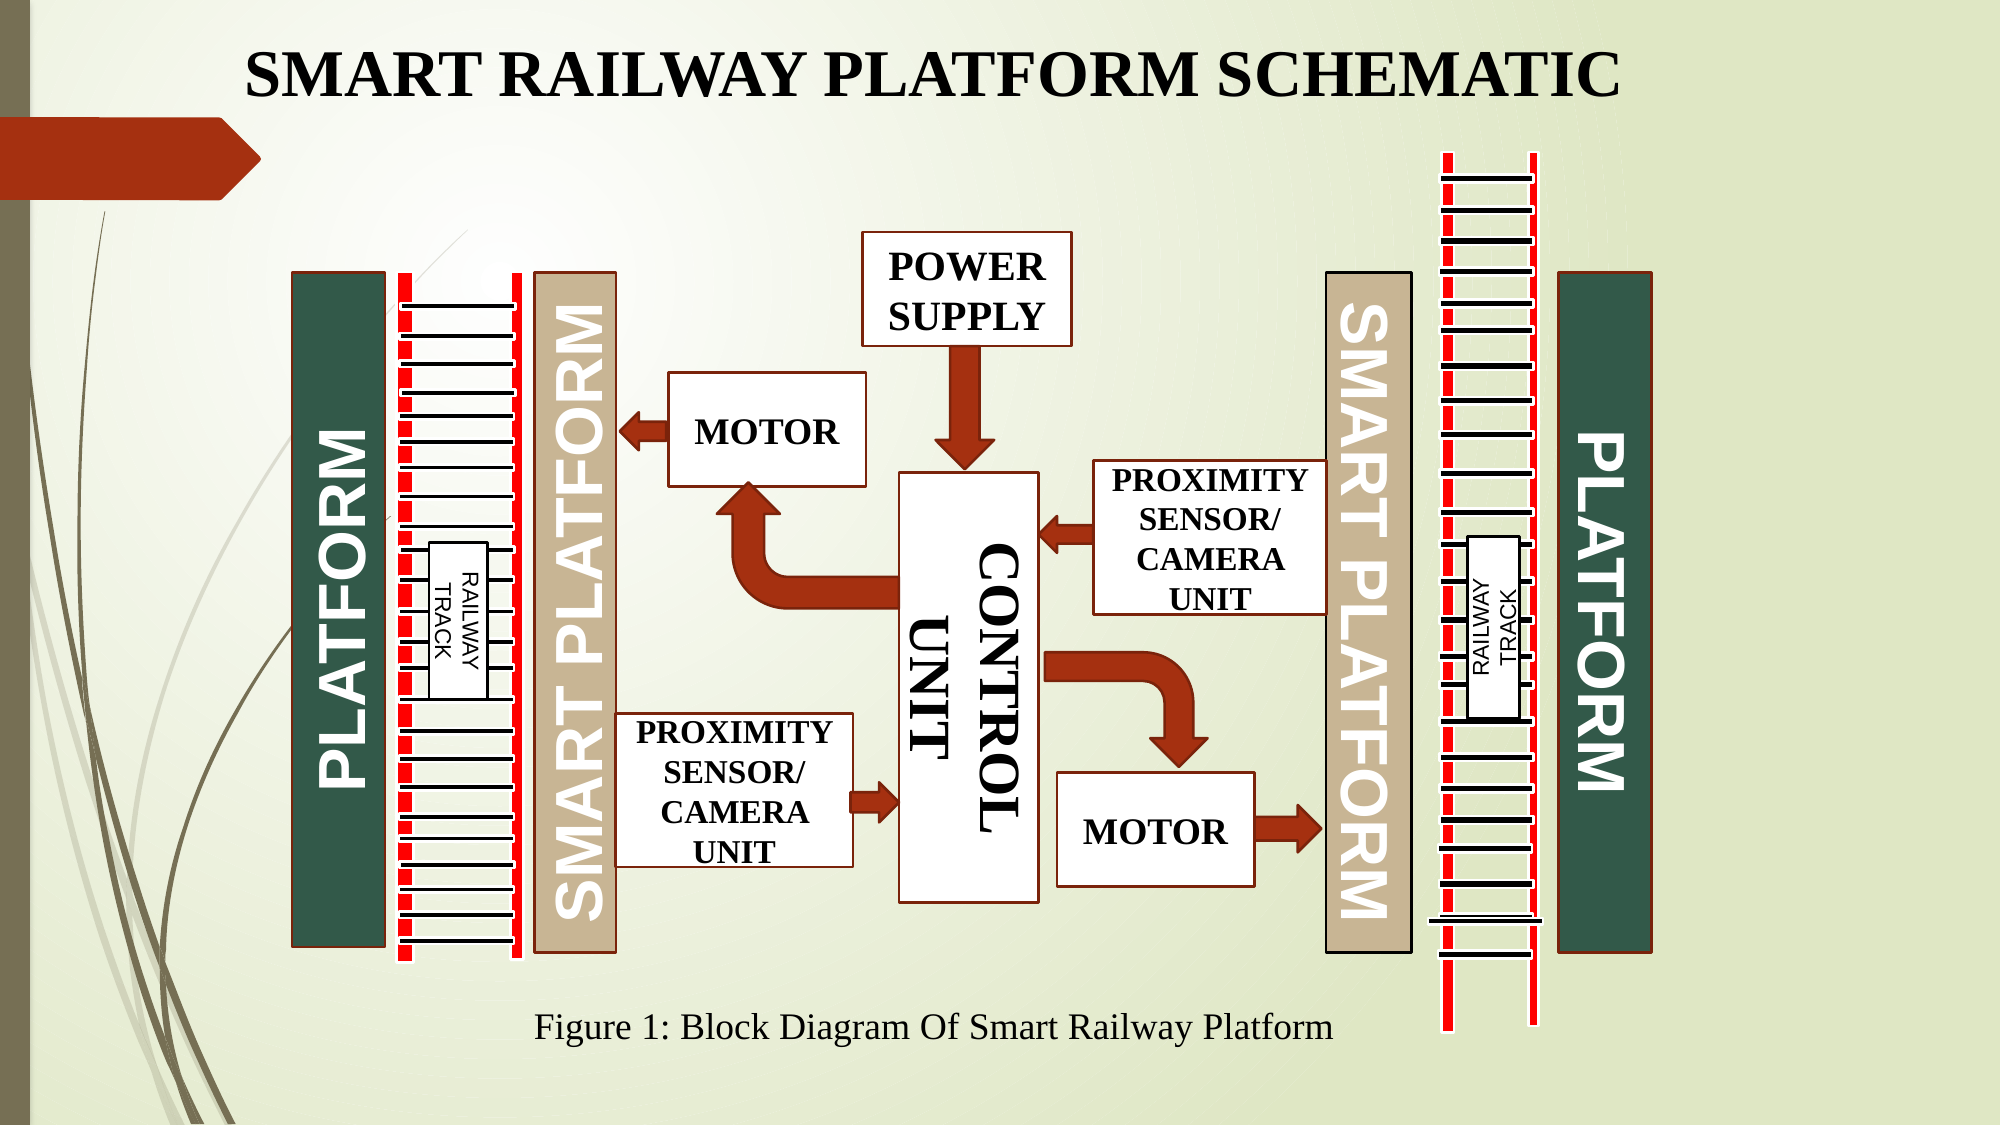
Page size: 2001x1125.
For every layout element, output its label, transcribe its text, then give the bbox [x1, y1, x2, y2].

text_box Figure 1: Block Diagram Of Smart Railway Platform [366, 994, 1503, 1055]
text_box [291, 231, 1652, 963]
text_box SMART RAILWAY PLATFORM SCHEMATIC [201, 21, 1668, 117]
